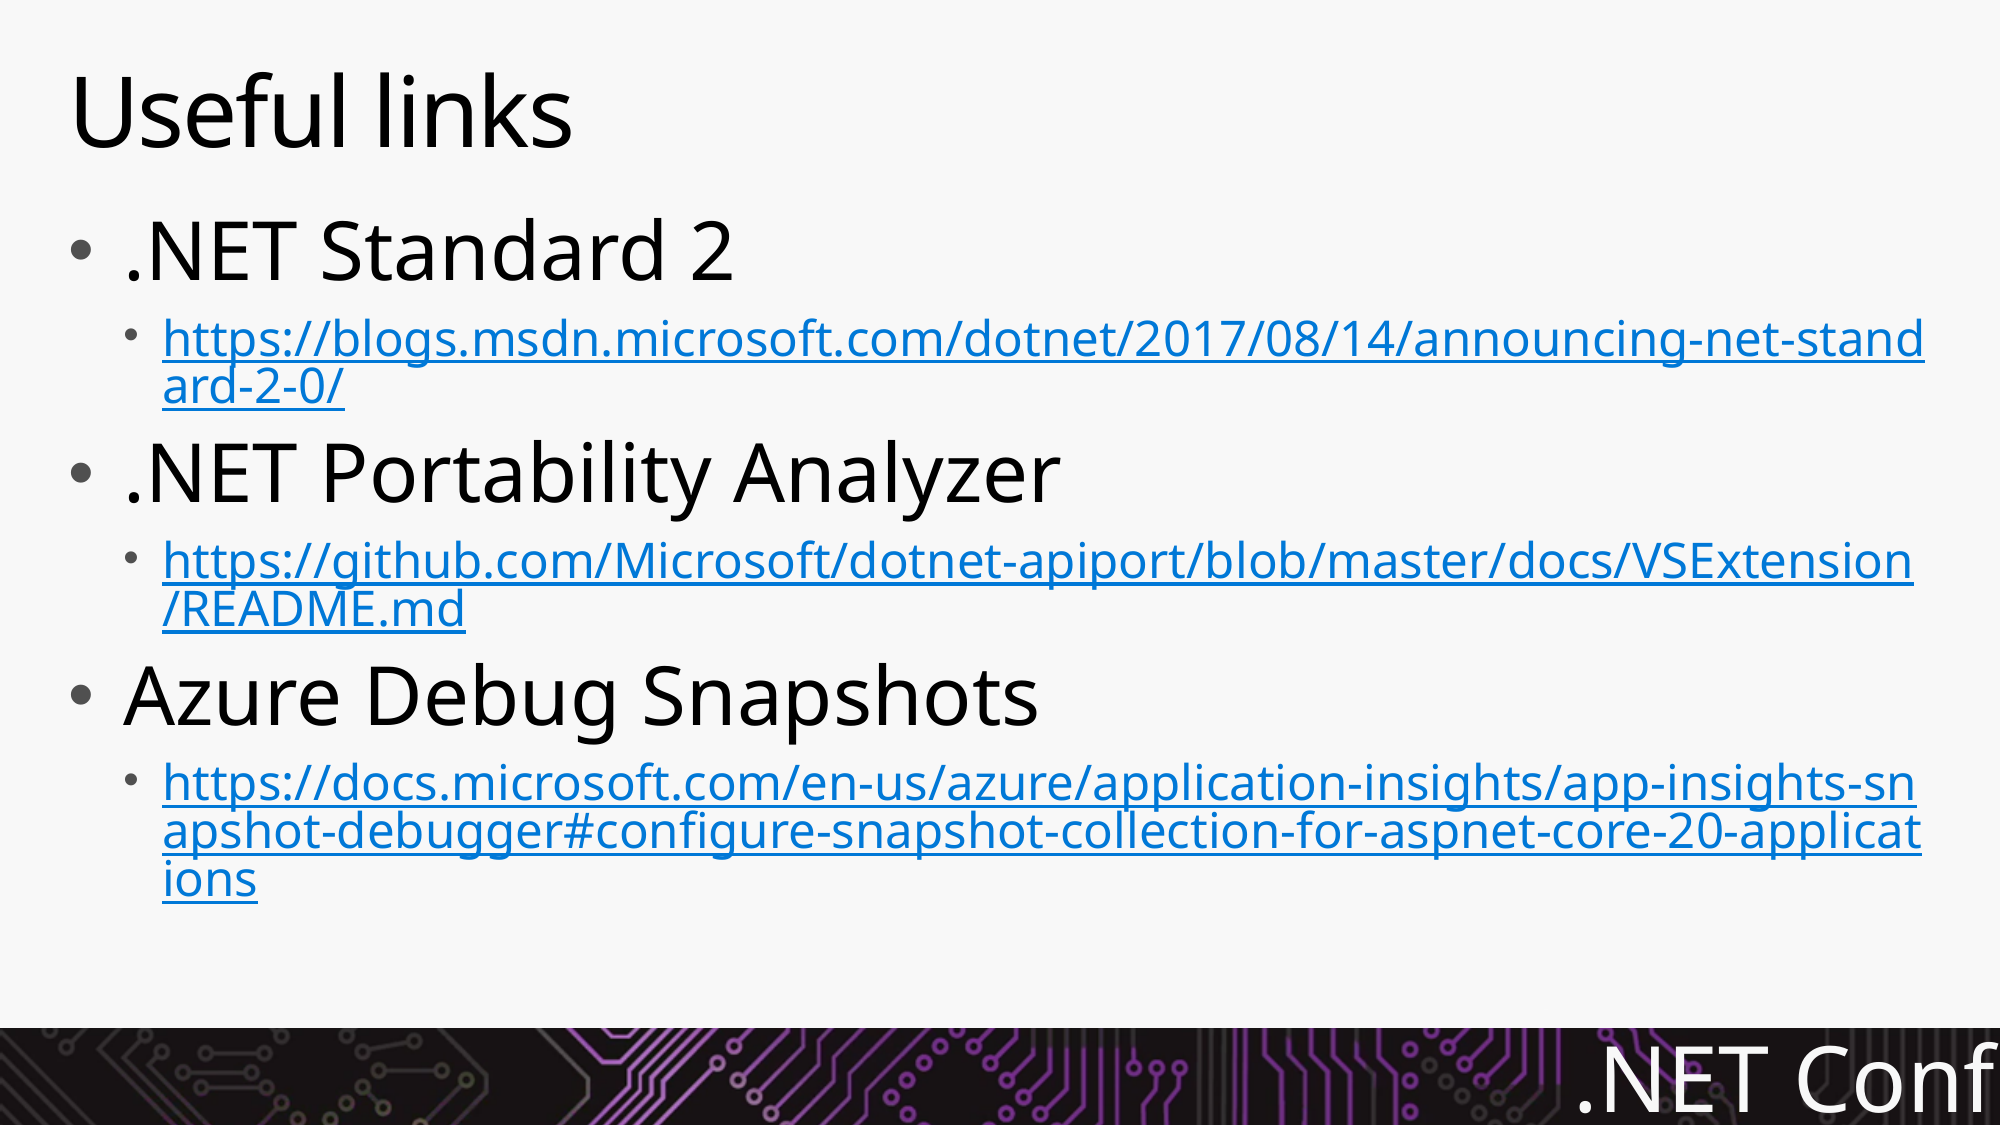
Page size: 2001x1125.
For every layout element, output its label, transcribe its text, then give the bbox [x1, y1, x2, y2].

picture [0, 1028, 2000, 1125]
list .NET Standard 2 https://blogs.msdn.microsoft.com/dotnet/2017/08/14/announcing-net-standard-2-0/ .NET Portability Analyzer https://github.com/Microsoft/dotnet-apiport/blob/master/docs/VSExtension/README.md Azure Debug Snapshots https://docs.microsoft.com/en-us/azure/application-insights/app-insights-snapshot-debugger#configure-snapshot-collection-for-aspnet-core-20-applications [44, 196, 1956, 942]
title Useful links [44, 47, 1957, 196]
